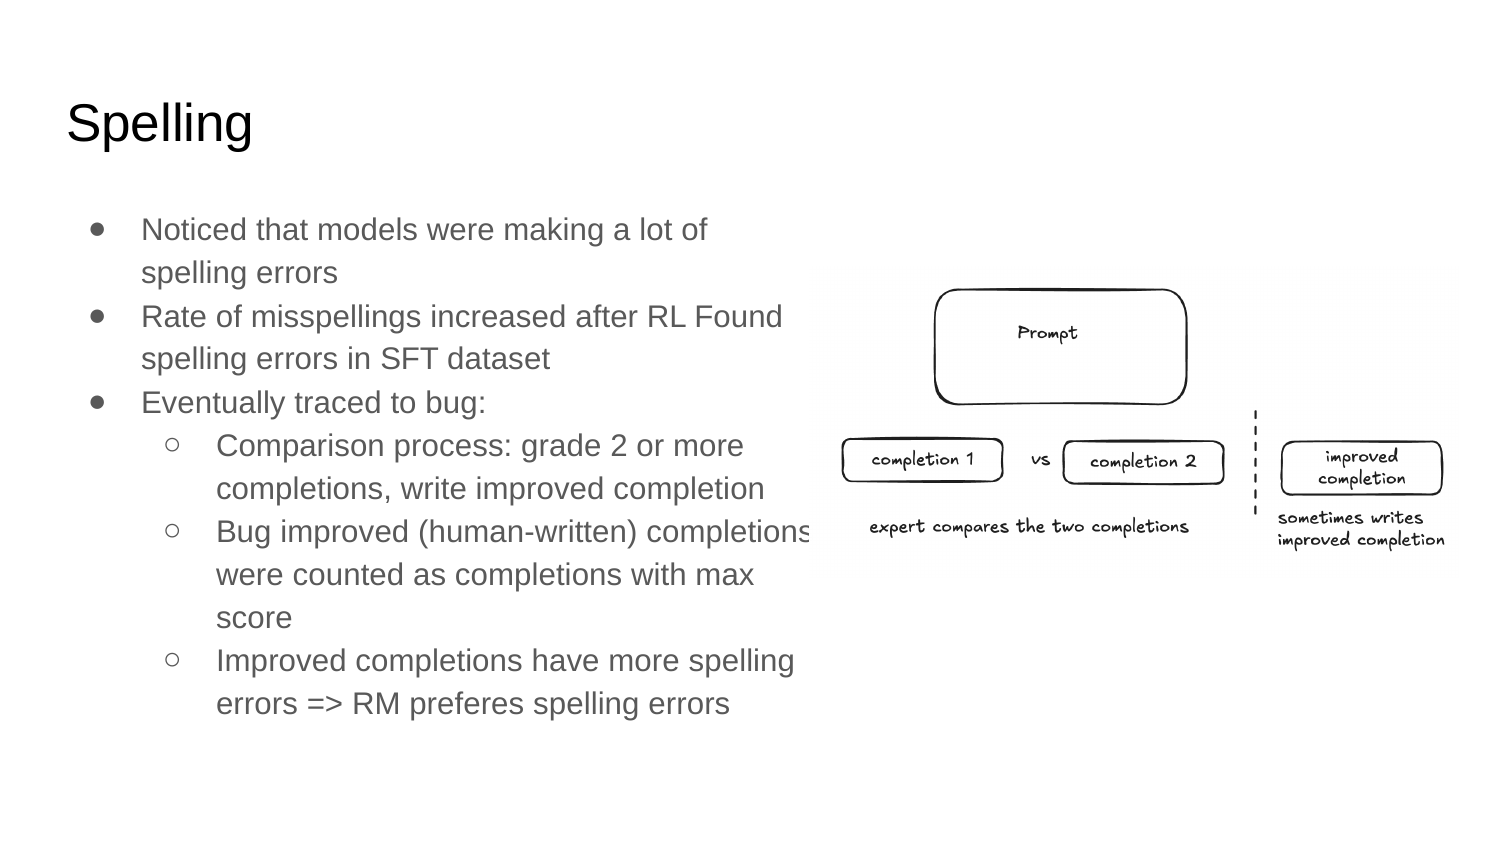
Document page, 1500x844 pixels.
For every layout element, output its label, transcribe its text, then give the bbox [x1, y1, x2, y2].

list Noticed that models were making a lot of spelling errors Rate of misspellings increased after RL Found spelling errors in SFT dataset Eventually traced to bug: Comparison process: grade 2 or more completions, write improved completion Bug improved (human-written) completions were counted as completions with max score Improved completions have more spelling errors => RM preferes spelling errors [51, 189, 839, 795]
title Spelling [51, 72, 1449, 167]
picture [809, 266, 1460, 578]
